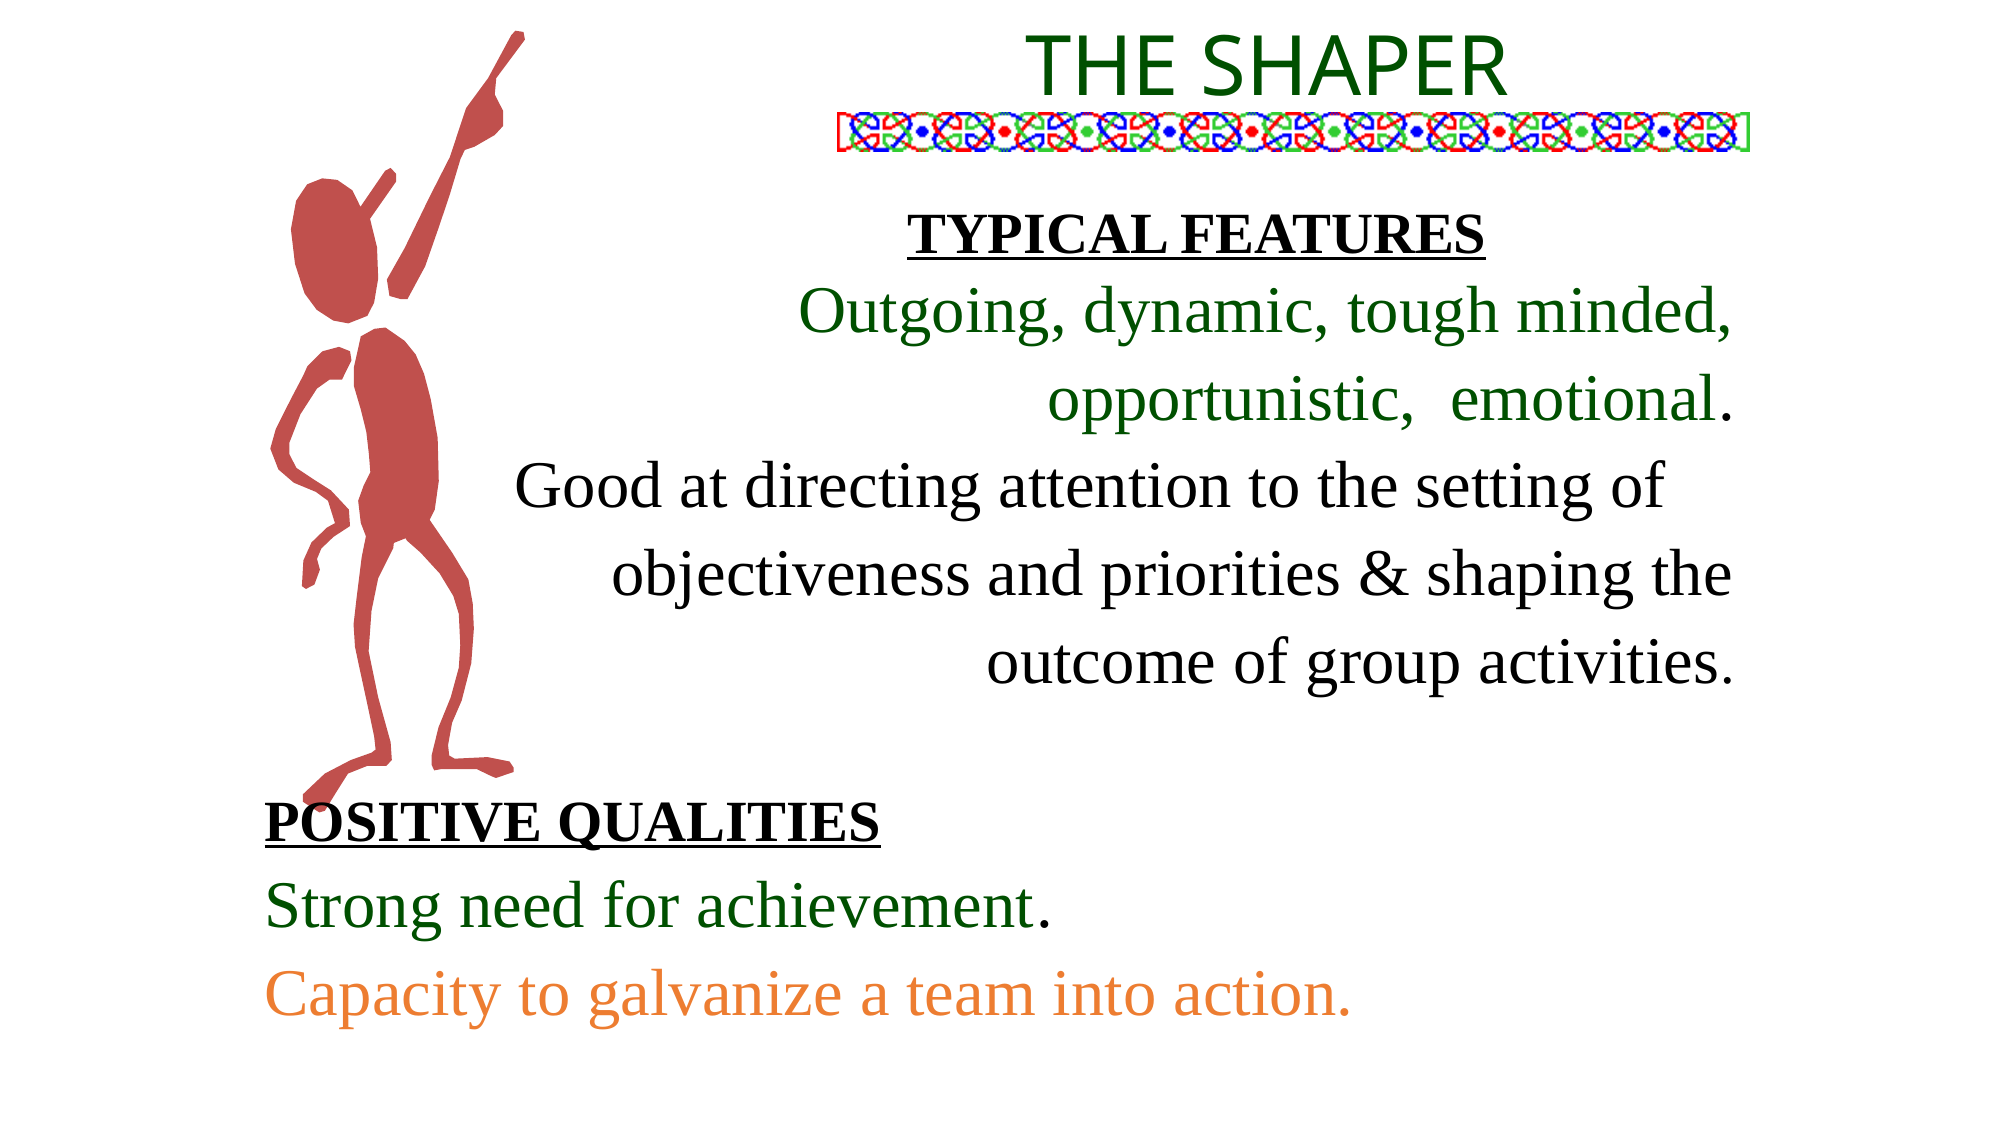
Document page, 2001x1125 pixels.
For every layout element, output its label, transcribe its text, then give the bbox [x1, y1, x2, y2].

picture [837, 112, 1750, 152]
text_box POSITIVE QUALITIES Strong need for achievement. Capacity to galvanize a team into action. [249, 768, 1750, 1037]
text_box TYPICAL FEATURES [892, 187, 1502, 273]
text_box Outgoing, dynamic, tough minded, opportunistic, emotional. Good at directing attention to the setting of objectiveness and priorities & shaping the outcome of group activities. [525, 249, 1750, 705]
text_box [249, 0, 1750, 163]
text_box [270, 30, 525, 813]
